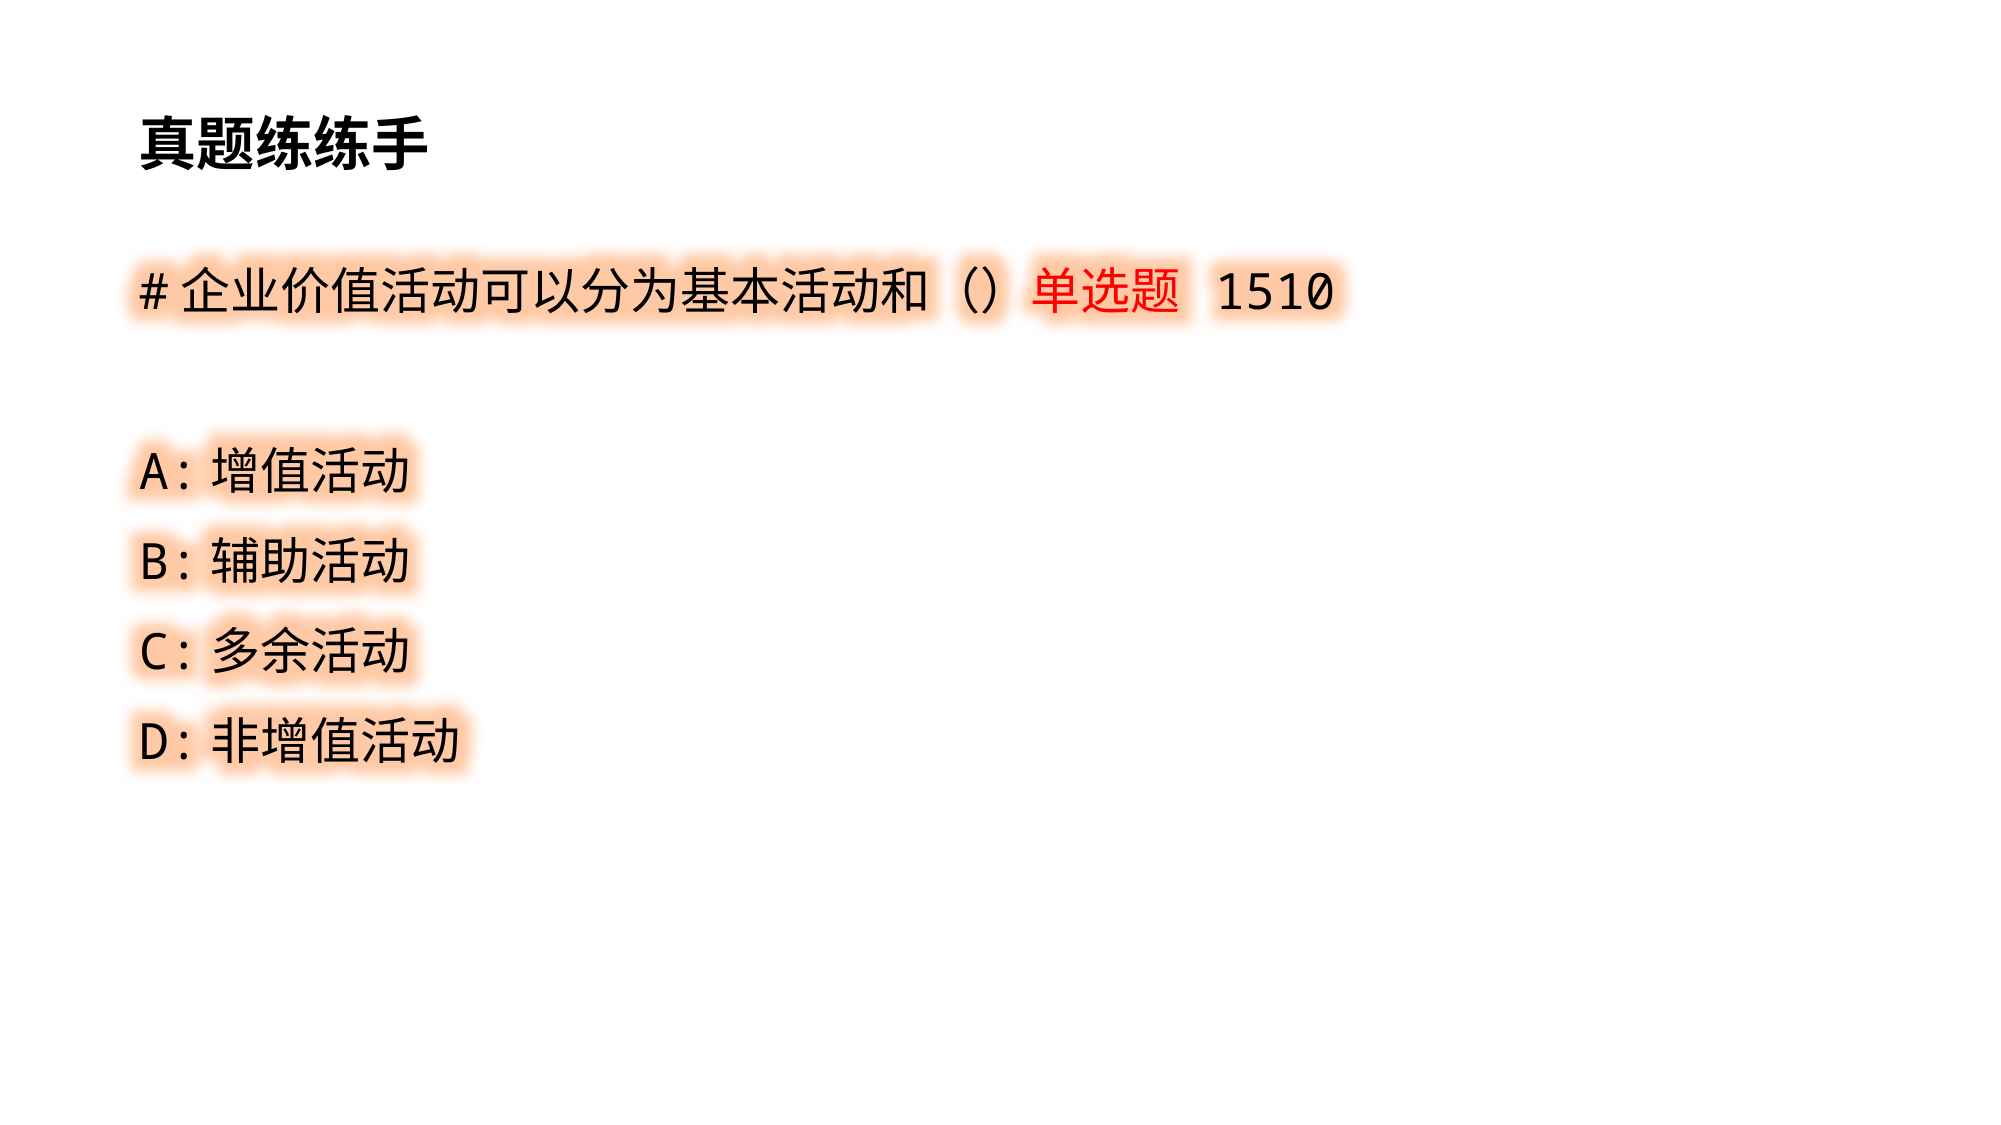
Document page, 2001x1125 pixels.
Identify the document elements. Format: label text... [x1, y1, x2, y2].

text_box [117, 216, 1843, 1051]
text_box #企业价值活动可以分为基本活动和（）单选题 1510 A:增值活动 B:辅助活动 C:多余活动 D:非增值活动 [120, 219, 1839, 1047]
text_box 真题练练手 [120, 97, 1568, 187]
table_cell 产业条件可以改变 [113, 212, 1847, 1055]
